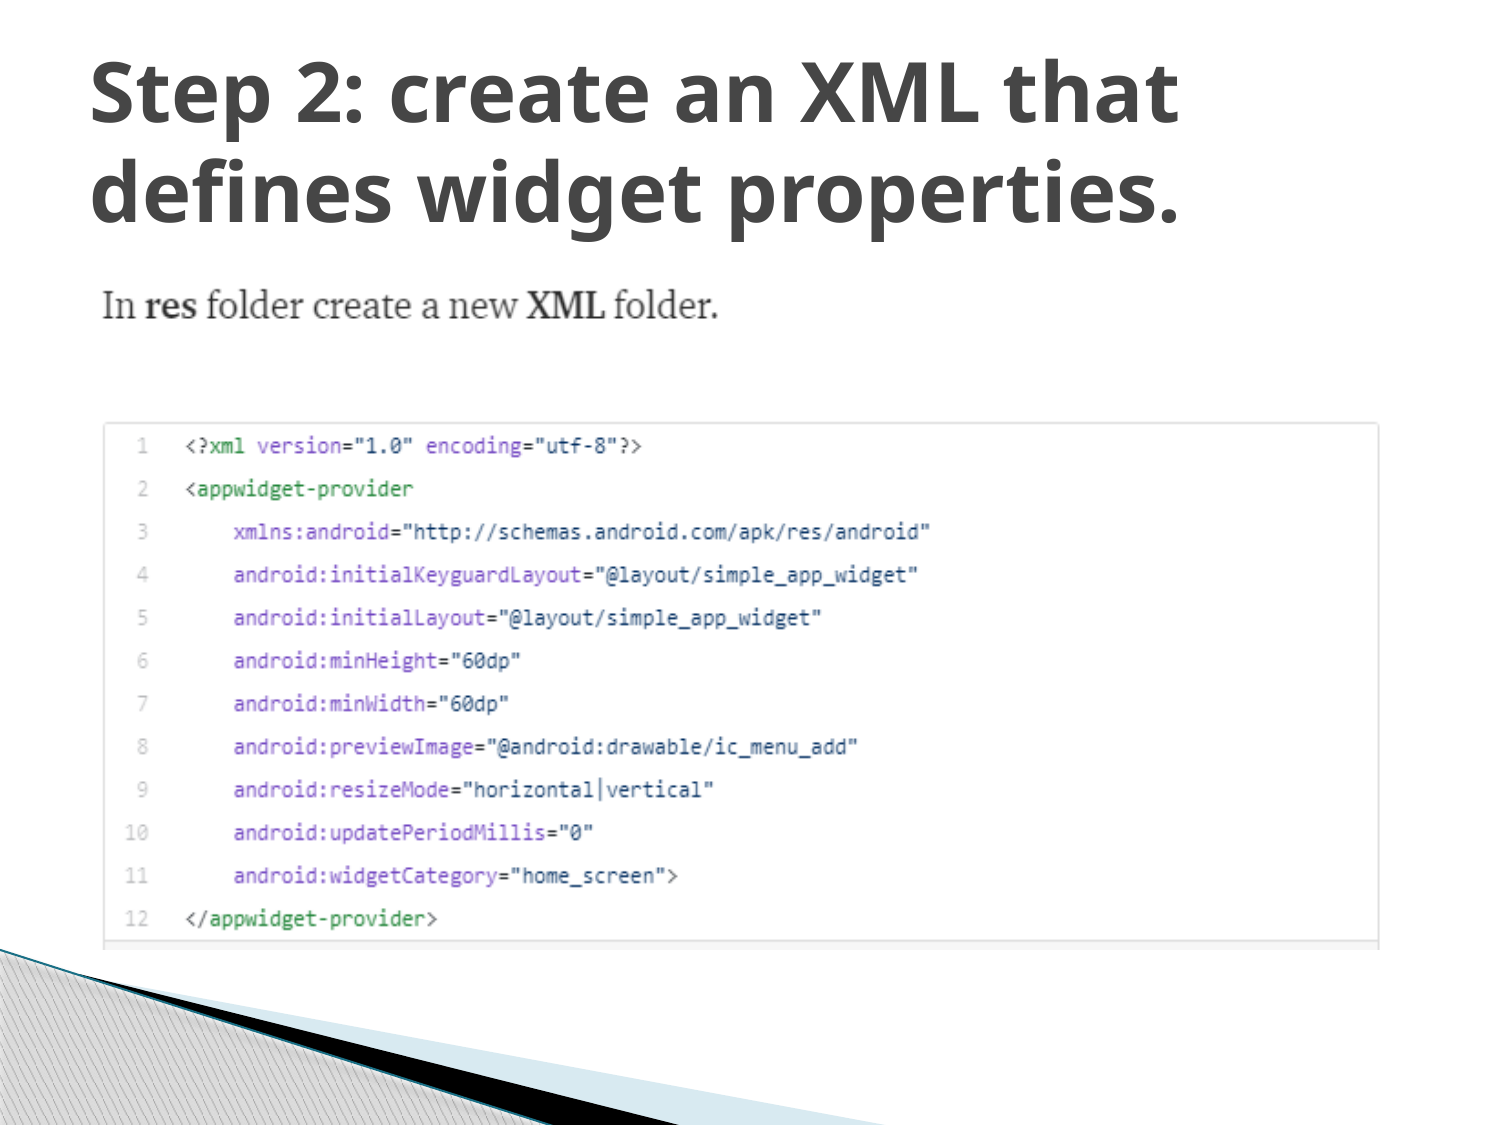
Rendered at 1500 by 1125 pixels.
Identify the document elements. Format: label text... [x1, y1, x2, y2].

title Step 2: create an XML that defines widget properties. [75, 45, 1425, 233]
picture [87, 274, 1401, 951]
